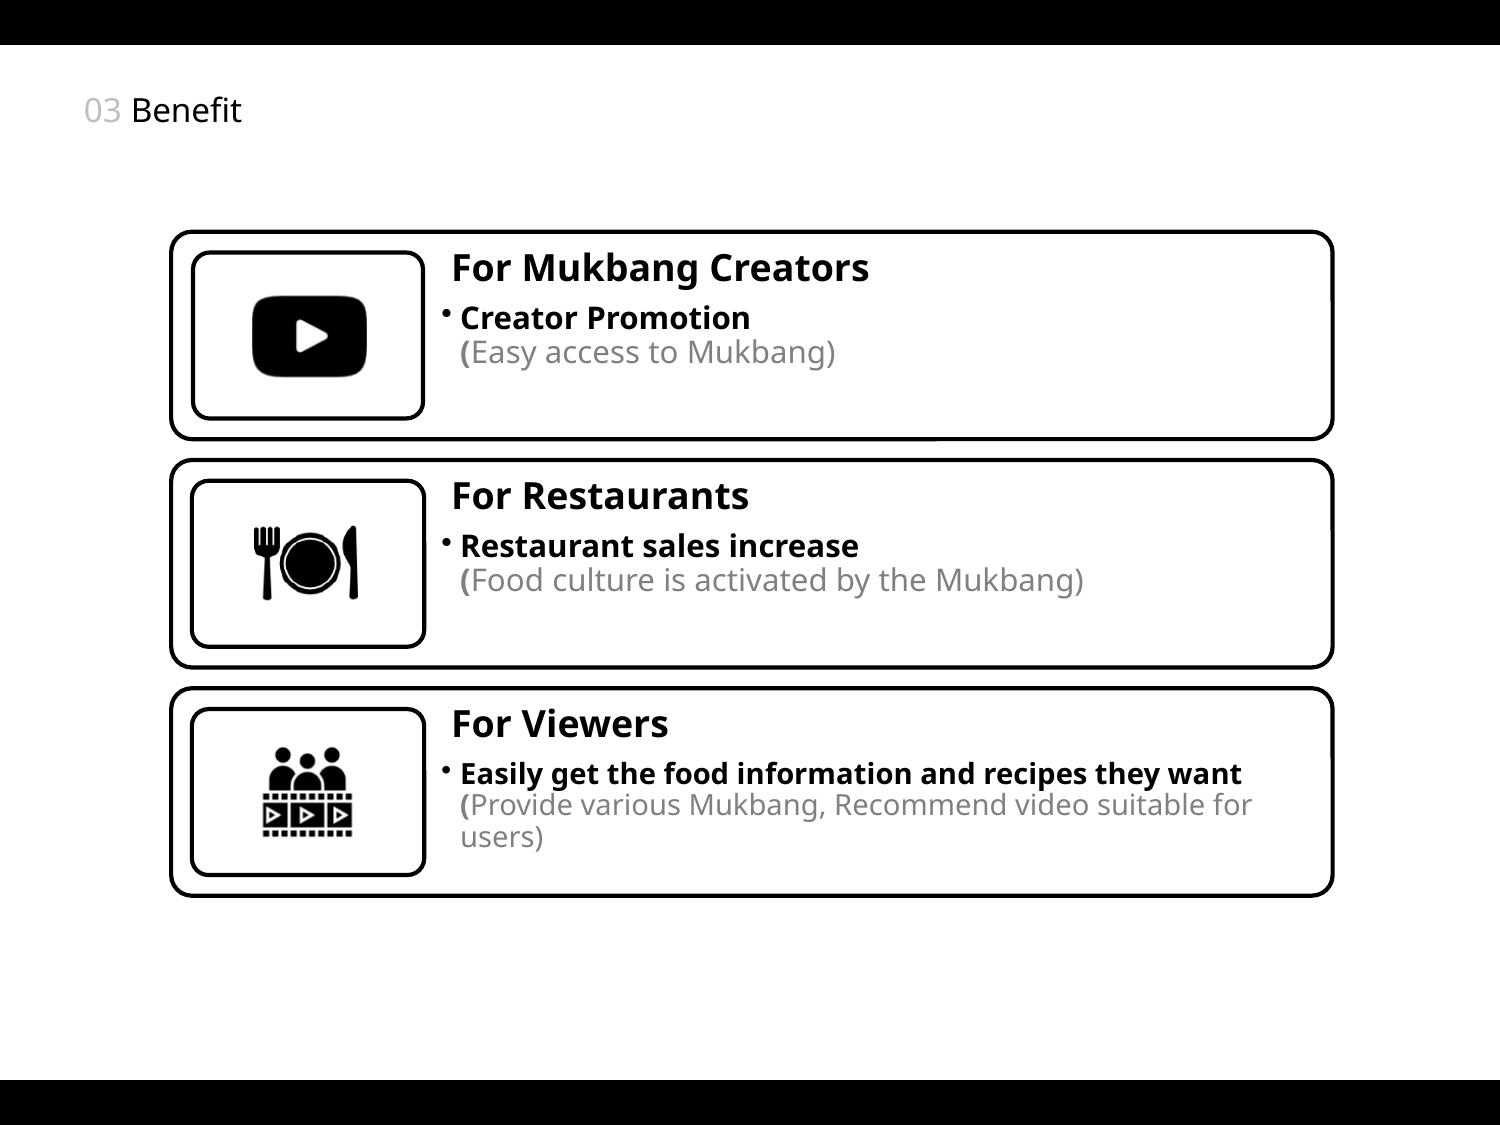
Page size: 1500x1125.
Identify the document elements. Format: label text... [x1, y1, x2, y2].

text_box 03 Benefit [69, 81, 258, 137]
text_box [0, 0, 1500, 45]
picture [241, 514, 378, 610]
picture [241, 286, 375, 388]
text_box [170, 231, 1333, 897]
text_box [0, 1080, 1500, 1125]
picture [229, 715, 387, 870]
